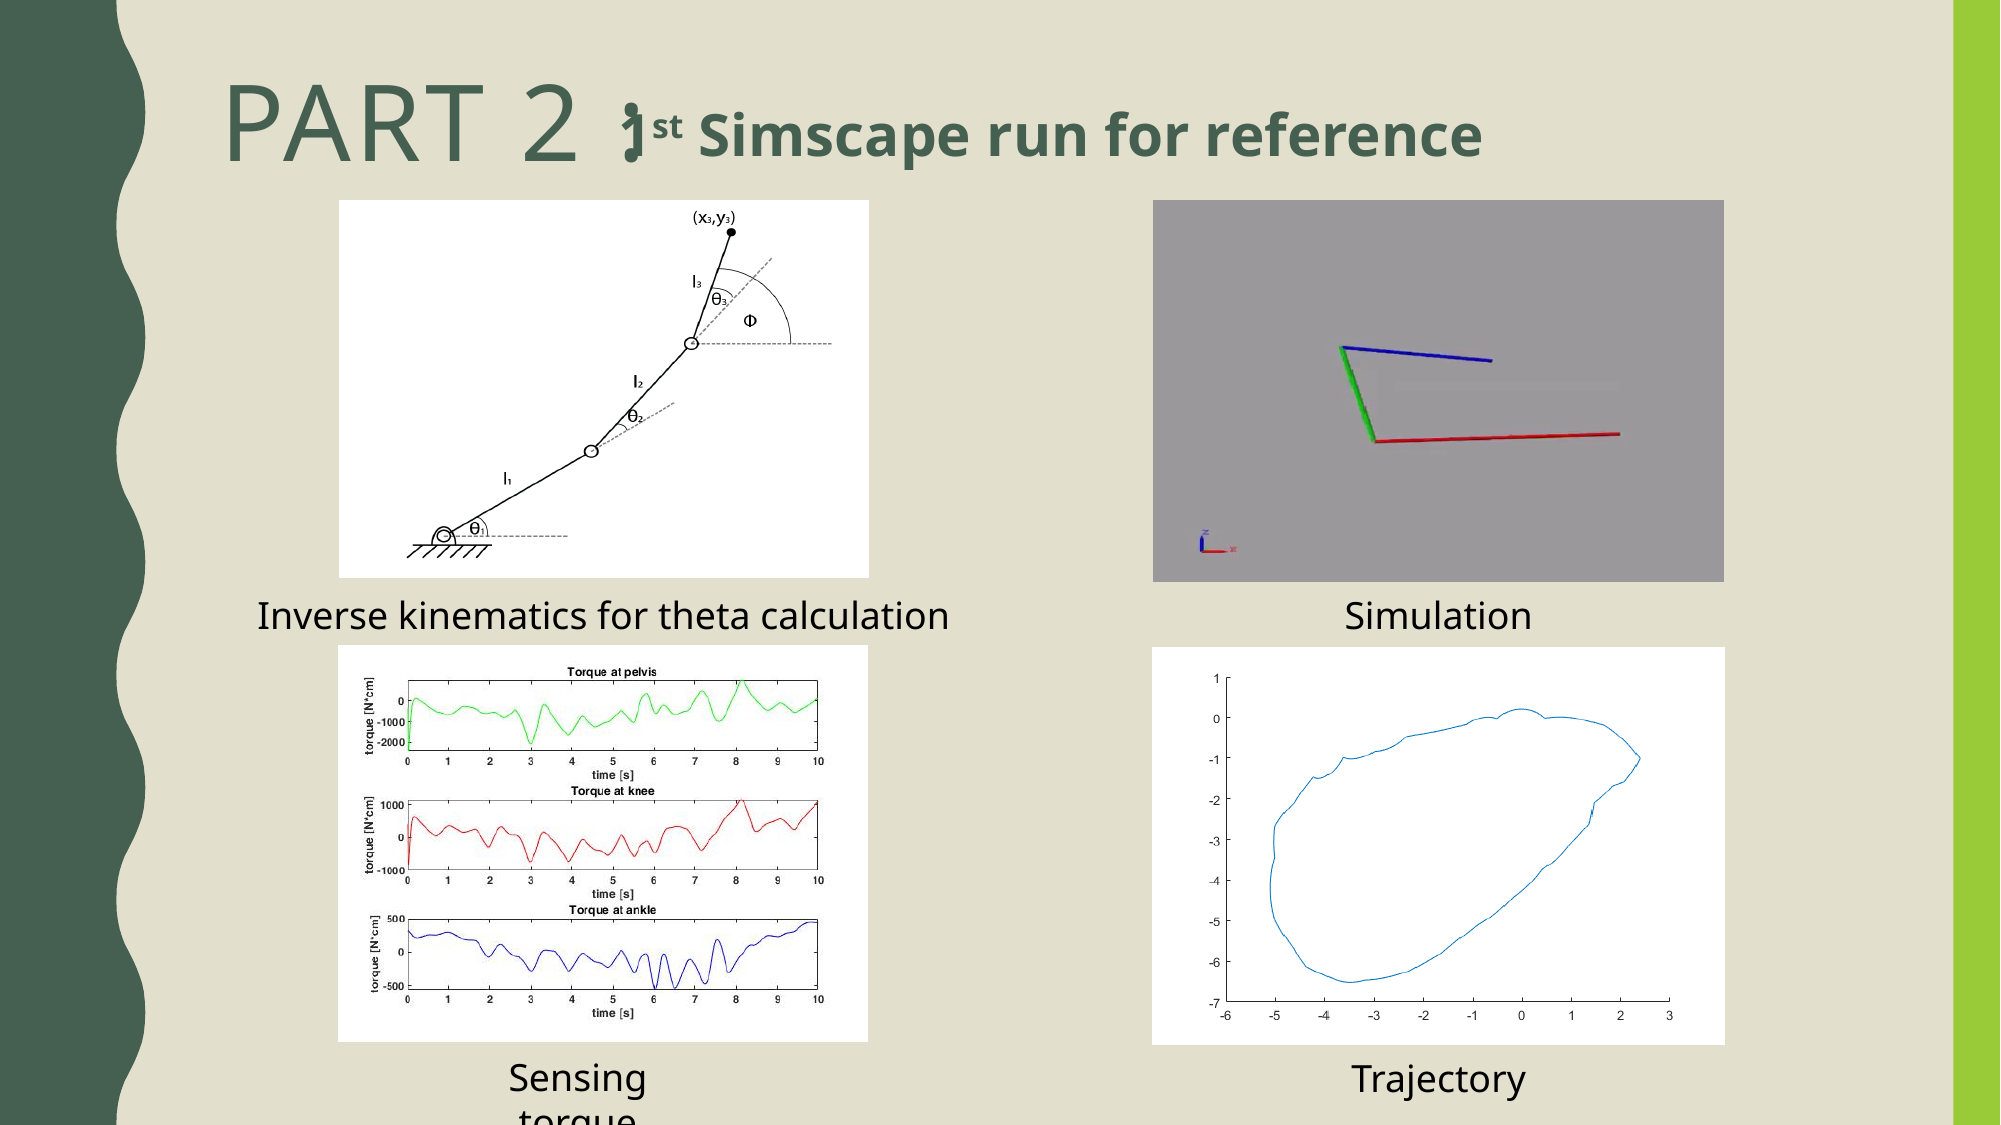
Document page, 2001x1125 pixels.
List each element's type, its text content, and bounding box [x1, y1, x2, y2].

text_box 1st Simscape run for reference [604, 90, 1873, 176]
text_box Inverse kinematics for theta calculation [232, 584, 976, 645]
text_box Simulation [1067, 584, 1811, 645]
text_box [1152, 200, 1725, 582]
text_box Trajectory [1291, 1047, 1586, 1107]
picture [1152, 647, 1725, 1045]
text_box Sensing torque [431, 1046, 725, 1125]
title Part 2 : [205, 62, 1875, 308]
picture [339, 200, 869, 579]
picture [338, 645, 868, 1042]
